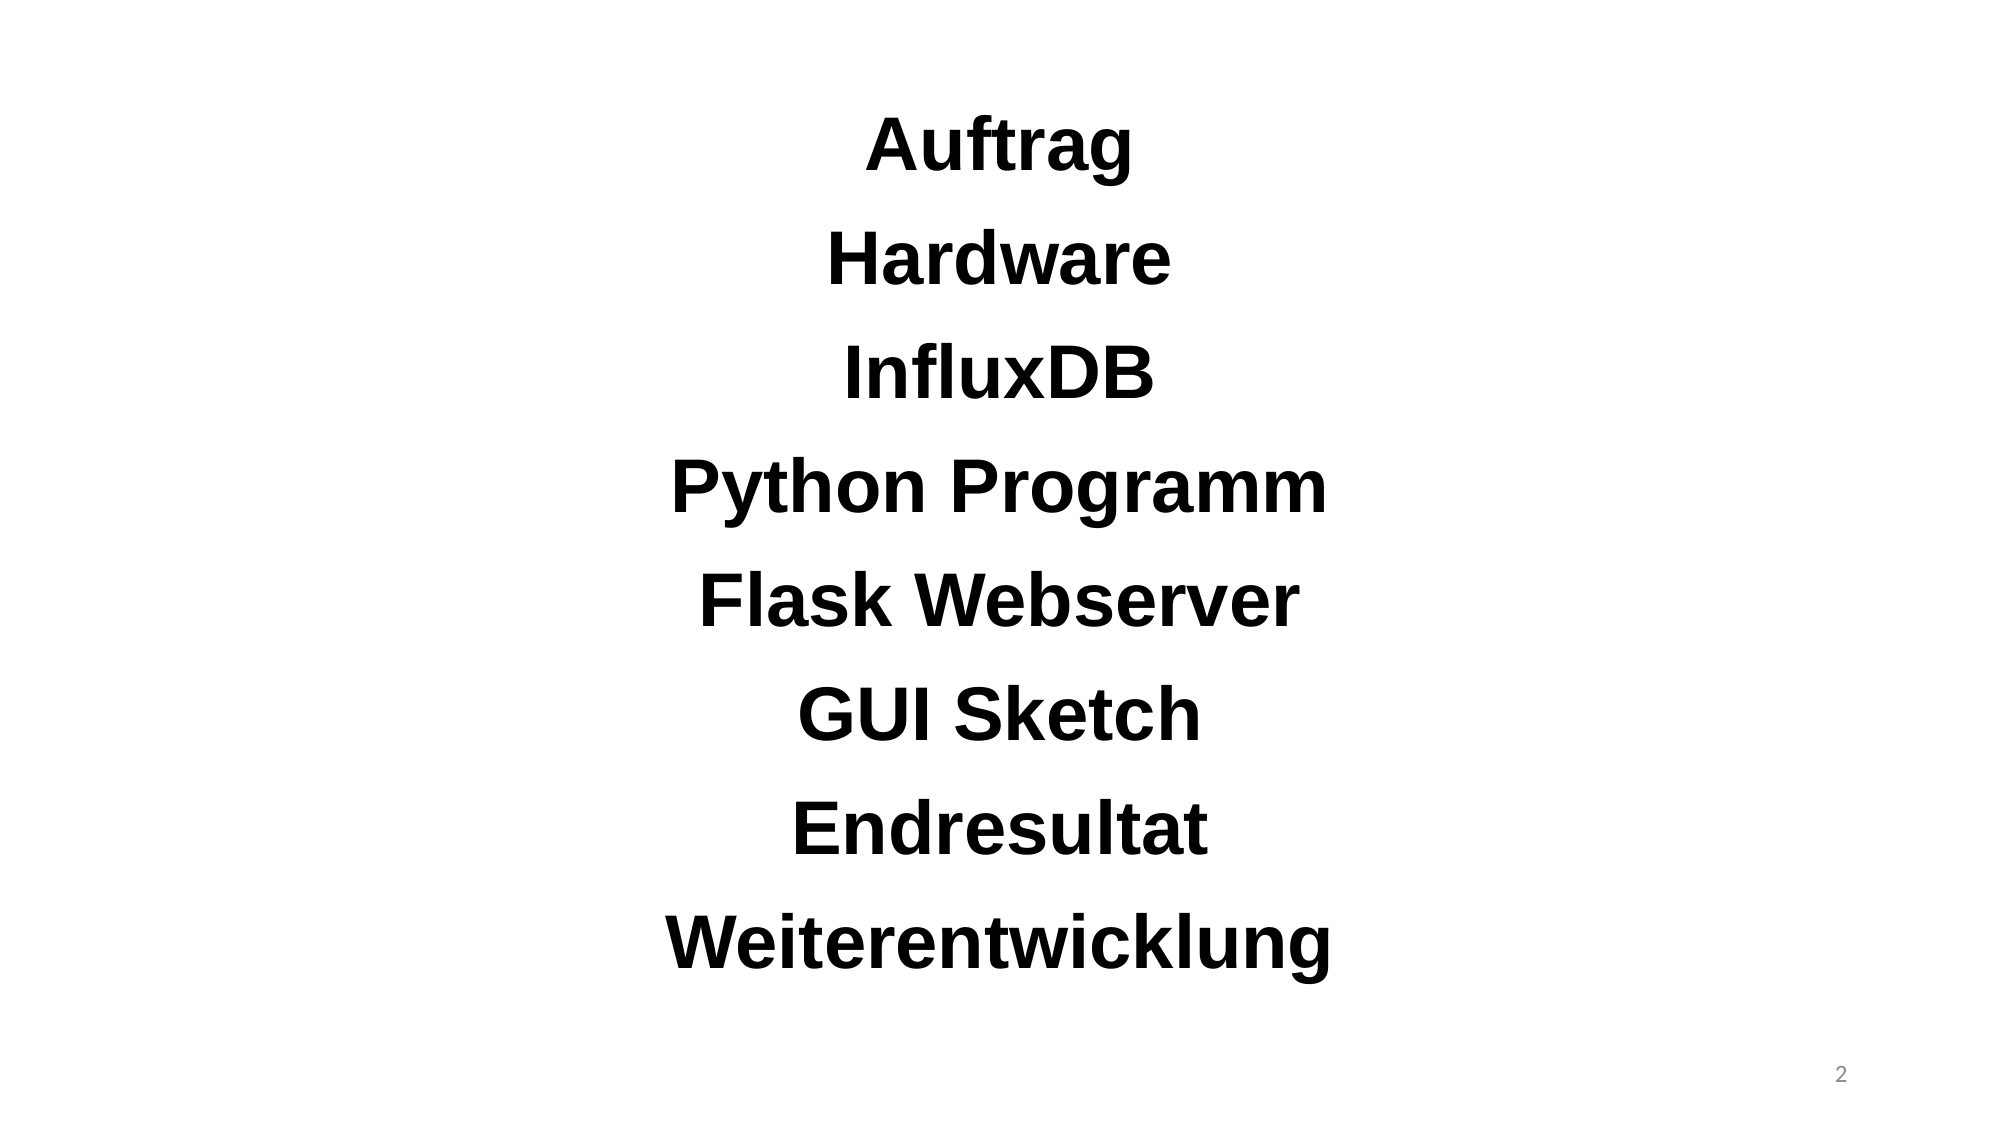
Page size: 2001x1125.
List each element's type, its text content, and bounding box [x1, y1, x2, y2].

slide_number 2 [1412, 1042, 1863, 1103]
title Auftrag Hardware InfluxDB Python Programm Flask Webserver GUI Sketch Endresultat Weiterentwicklung [137, 59, 1863, 996]
